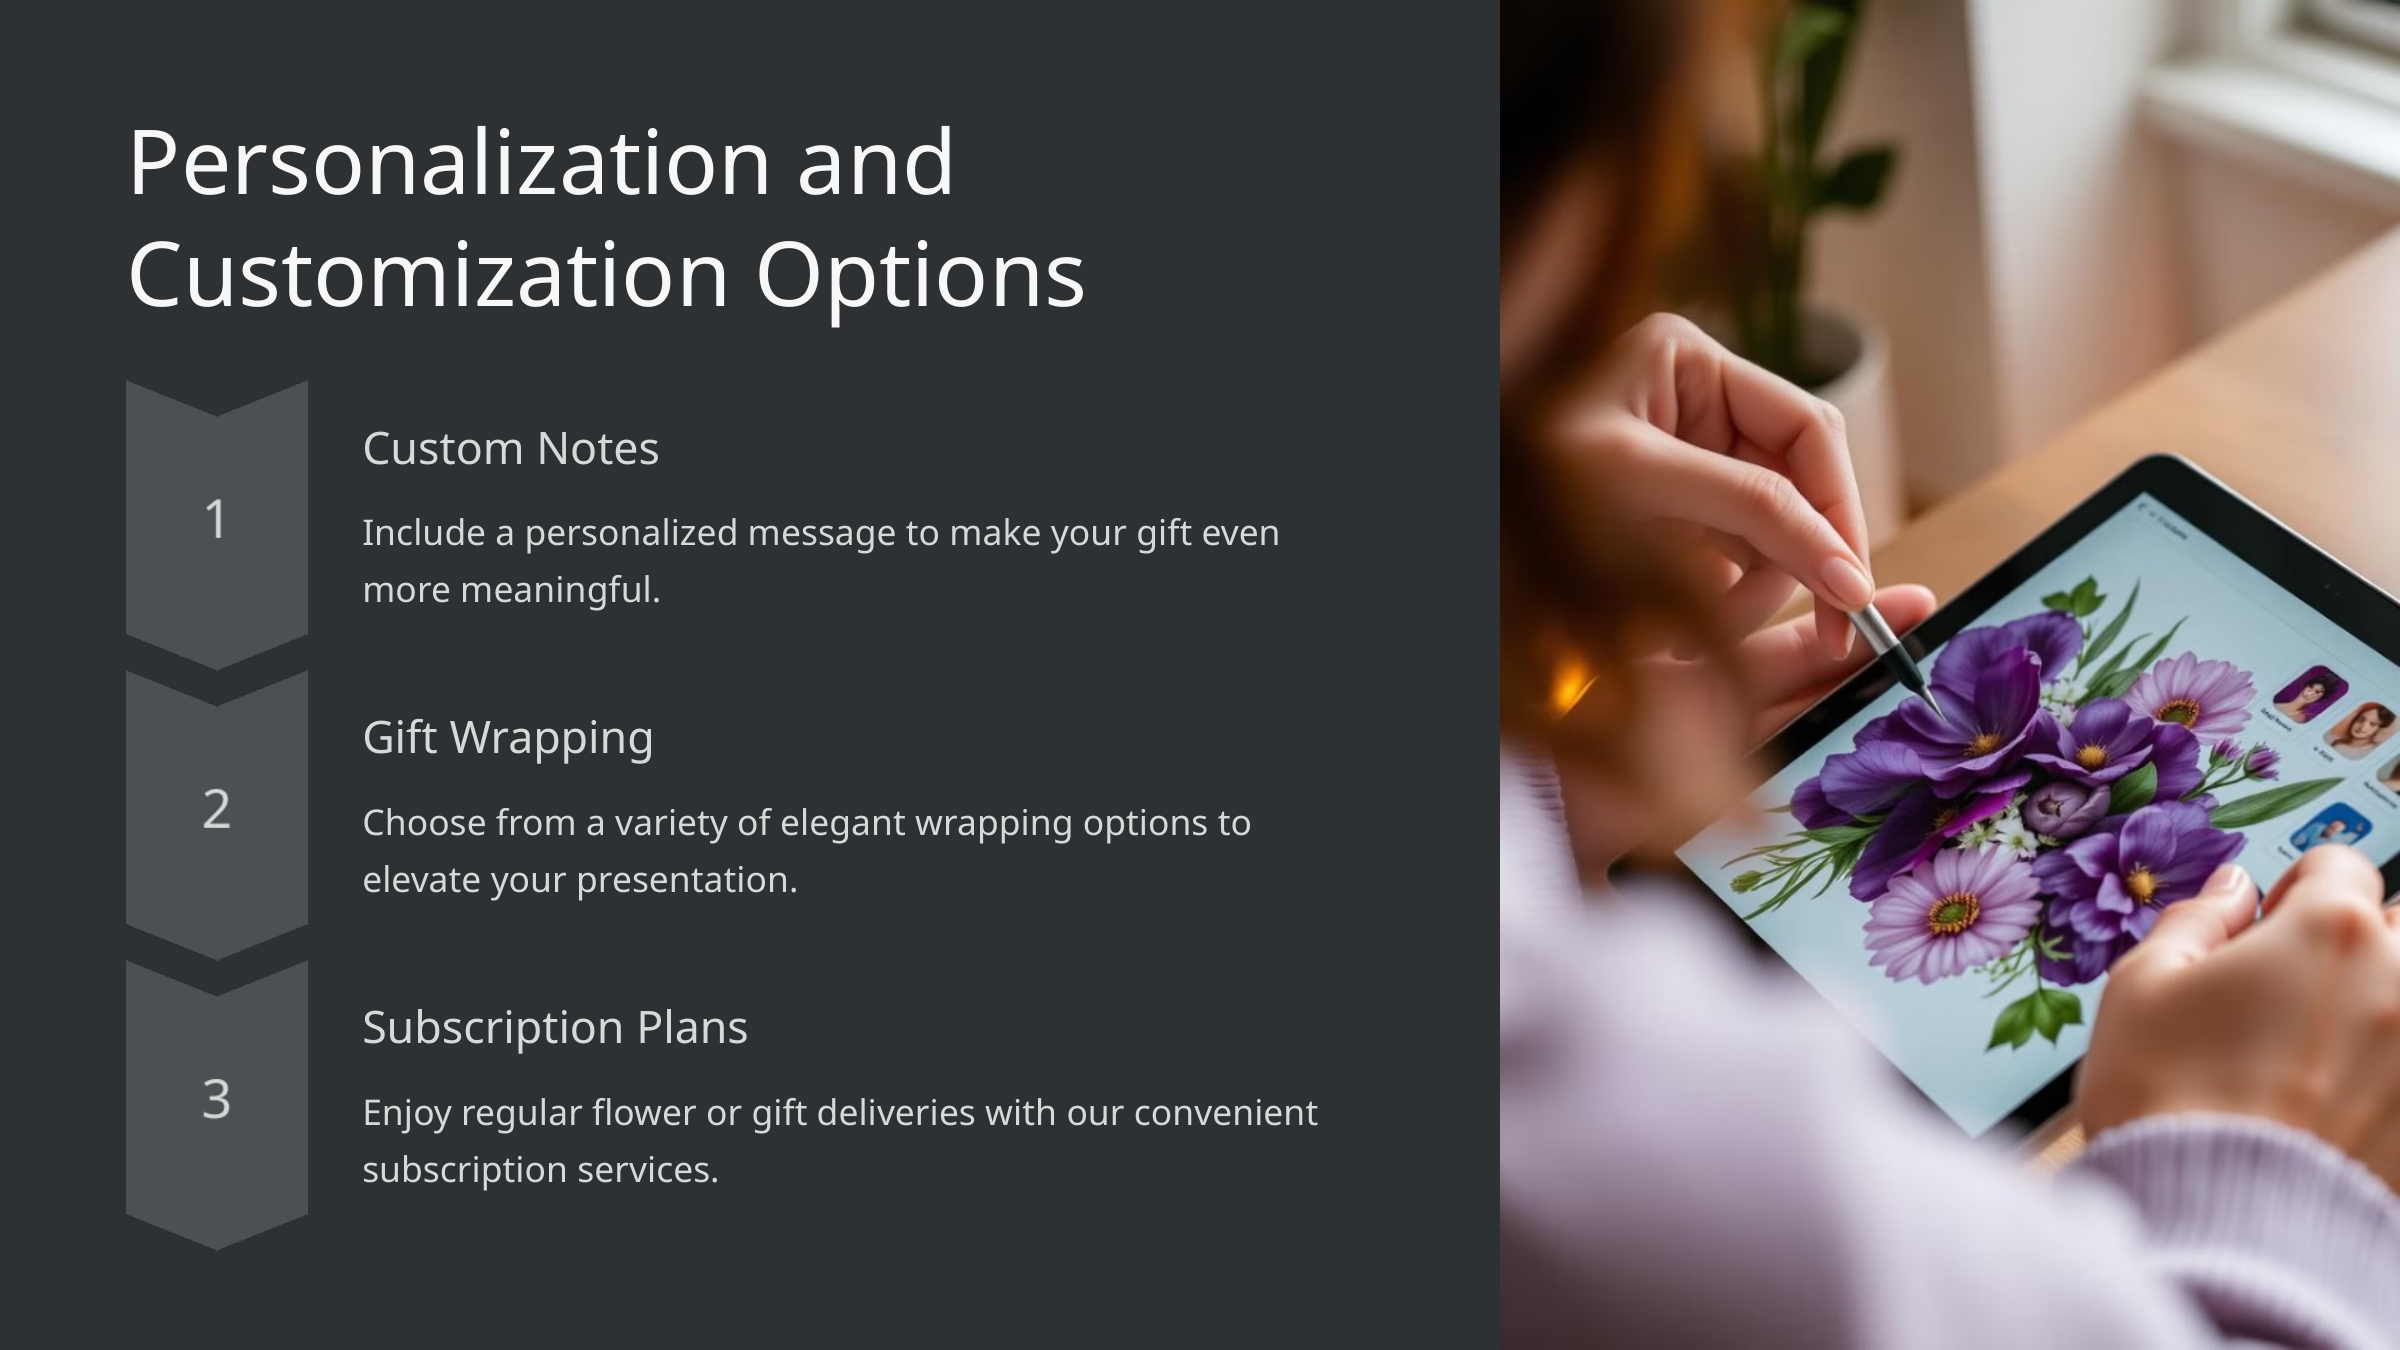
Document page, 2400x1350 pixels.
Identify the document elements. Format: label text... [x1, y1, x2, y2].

text_box Enjoy regular flower or gift deliveries with our convenient subscription services. [362, 1074, 1374, 1191]
picture [1499, 0, 2400, 1350]
text_box Choose from a variety of elegant wrapping options to elevate your presentation. [362, 785, 1374, 901]
text_box Include a personalized message to make your gift even more meaningful. [362, 495, 1374, 611]
text_box Subscription Plans [362, 996, 816, 1054]
text_box Custom Notes [362, 416, 816, 474]
text_box Personalization and Customization Options [126, 99, 1374, 327]
text_box Gift Wrapping [362, 706, 816, 764]
picture [126, 380, 308, 1251]
